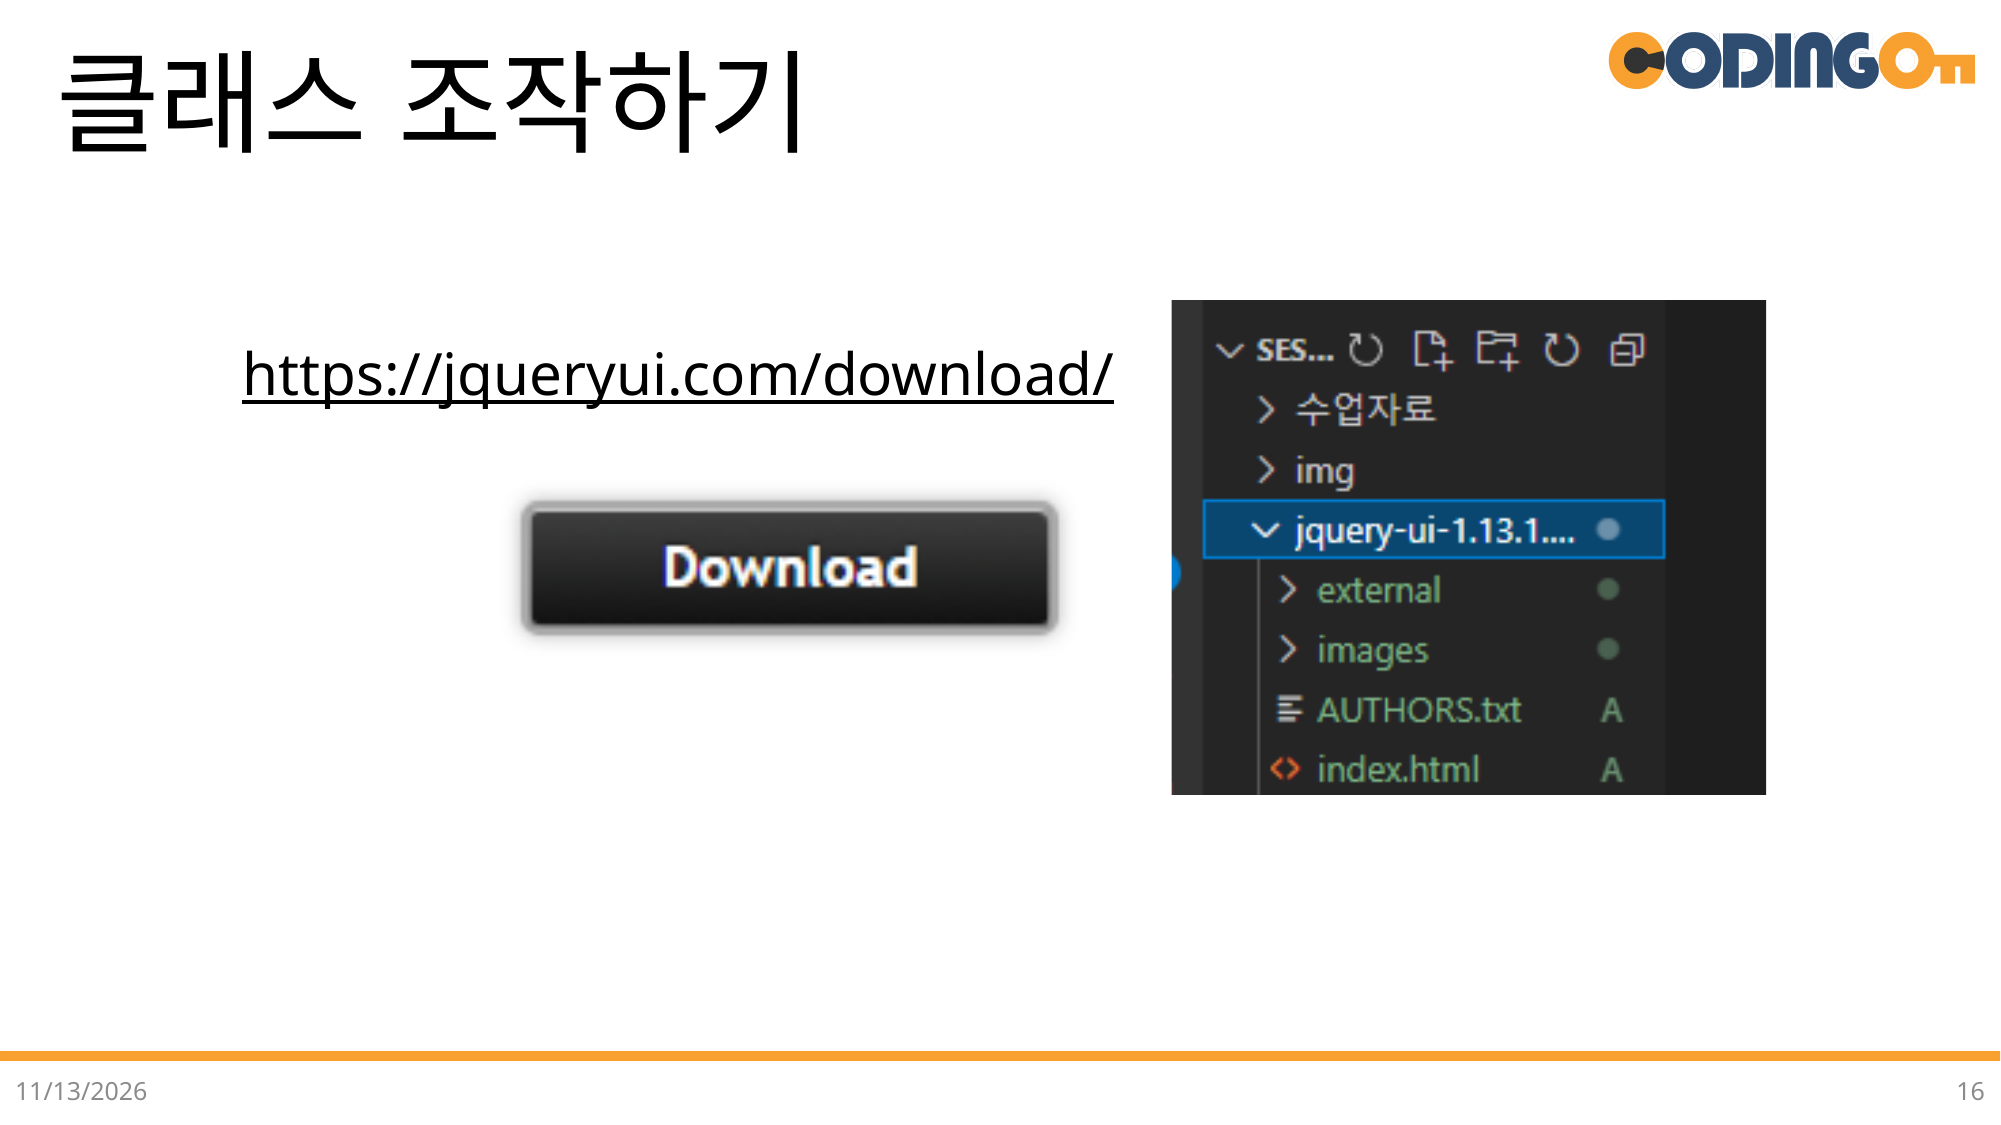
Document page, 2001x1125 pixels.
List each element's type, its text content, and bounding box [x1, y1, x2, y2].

picture [1767, 22, 1981, 99]
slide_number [0, 1062, 450, 1123]
picture [470, 299, 1767, 795]
slide_number 16 [1550, 1062, 2000, 1123]
text_box https://jqueryui.com/download/ [227, 329, 1171, 424]
title 클래스 조작하기 [41, 0, 1767, 218]
